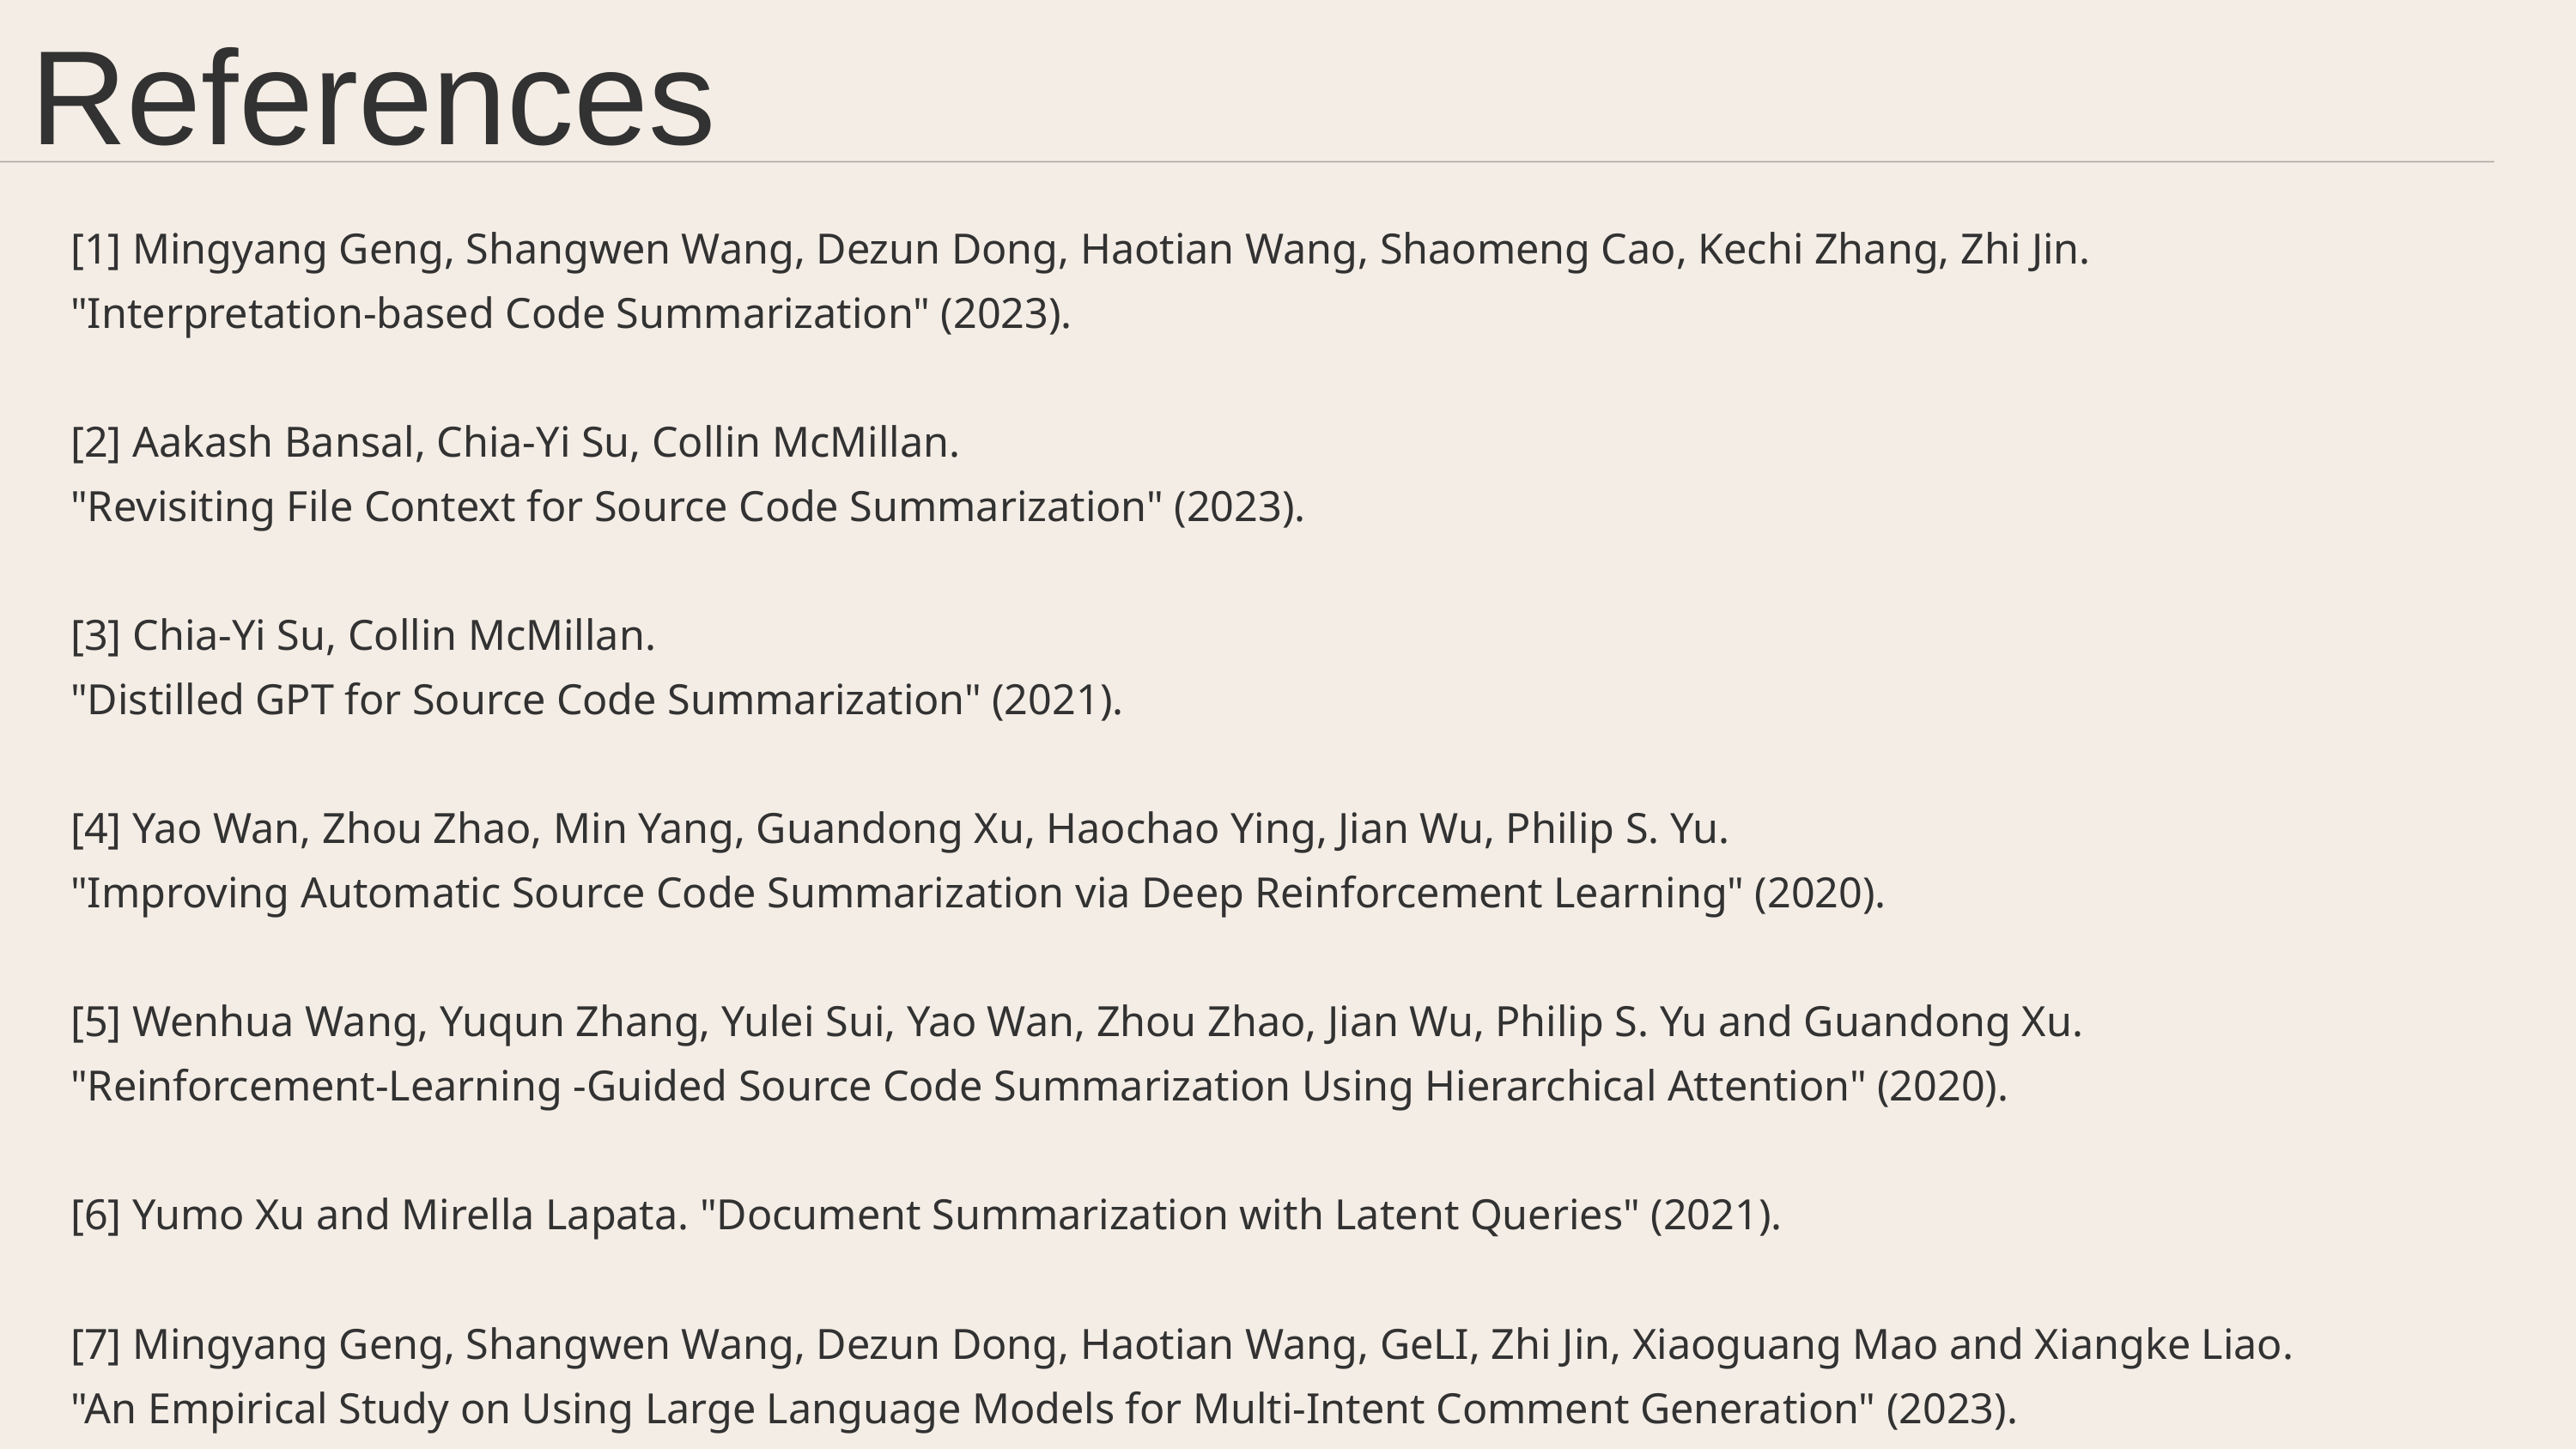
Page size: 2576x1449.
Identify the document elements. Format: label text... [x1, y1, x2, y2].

text_box [1] Mingyang Geng, Shangwen Wang, Dezun Dong, Haotian Wang, Shaomeng Cao, Kechi Zhang, Zhi Jin. "Interpretation-based Code Summarization" (2023). [2] Aakash Bansal, Chia-Yi Su, Collin McMillan. "Revisiting File Context for Source Code Summarization" (2023). [3] Chia-Yi Su, Collin McMillan. "Distilled GPT for Source Code Summarization" (2021). [4] Yao Wan, Zhou Zhao, Min Yang, Guandong Xu, Haochao Ying, Jian Wu, Philip S. Yu. "Improving Automatic Source Code Summarization via Deep Reinforcement Learning" (2020). [5] Wenhua Wang, Yuqun Zhang, Yulei Sui, Yao Wan, Zhou Zhao, Jian Wu, Philip S. Yu and Guandong Xu. "Reinforcement-Learning -Guided Source Code Summarization Using Hierarchical Attention" (2020). [6] Yumo Xu and Mirella Lapata. "Document Summarization with Latent Queries" (2021). [7] Mingyang Geng, Shangwen Wang, Dezun Dong, Haotian Wang, GeLI, Zhi Jin, Xiaoguang Mao and Xiangke Liao. "An Empirical Study on Using Large Language Models for Multi-Intent Comment Generation" (2023). [8] Partik K Biswas, Aleksandr lakubovich. "Extractive Summarization of Call Transcripts" (2022) [70, 207, 2375, 1449]
text_box References [30, 172, 1086, 176]
text_box References [30, 21, 1086, 161]
